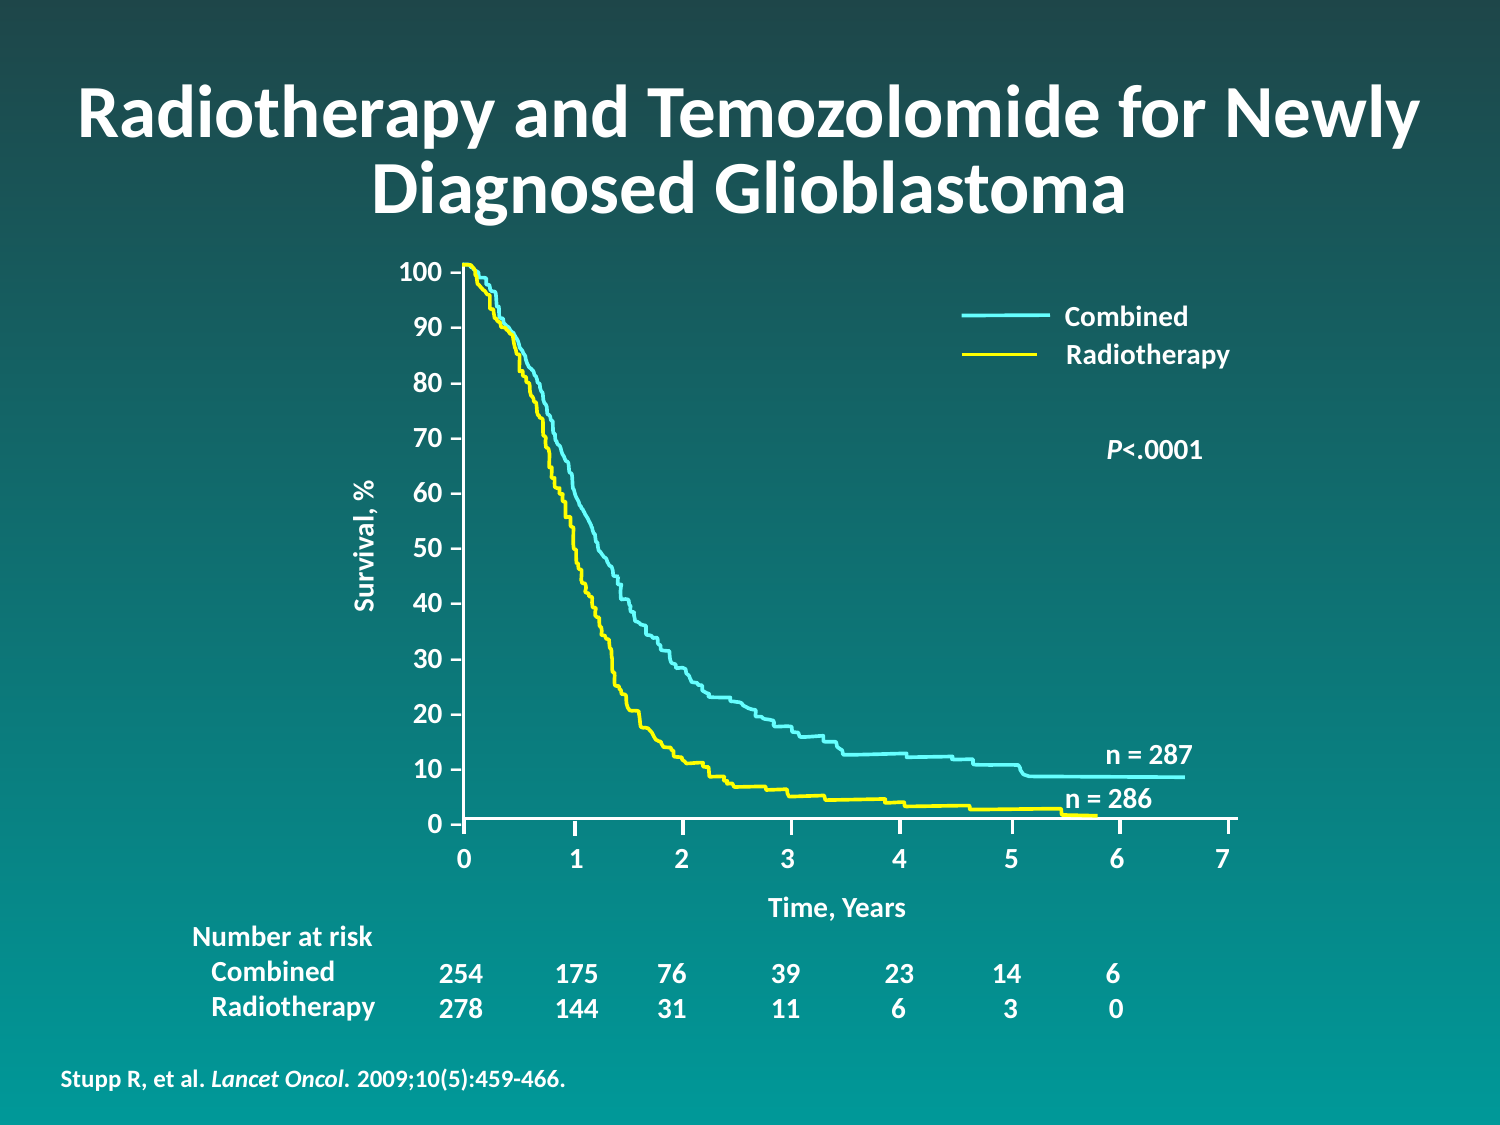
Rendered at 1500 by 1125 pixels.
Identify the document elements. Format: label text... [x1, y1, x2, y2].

text_box [477, 268, 619, 579]
text_box P<.0001 [1091, 423, 1267, 474]
text_box Radiotherapy [1051, 328, 1277, 378]
text_box Stupp R, et al. Lancet Oncol. 2009;10(5):459-466. [45, 1054, 1500, 1100]
text_box 100 – 90 – 80 – 70 – 60 – 50 – 40 – 30 – 20 – 10 – 0 – [374, 224, 478, 903]
text_box Radiotherapy and Temozolomide for Newly Diagnosed Glioblastoma [0, 68, 1500, 237]
text_box Combined [1050, 290, 1238, 340]
text_box Time, Years [712, 881, 962, 931]
text_box [579, 580, 1098, 818]
text_box n = 287 [1090, 727, 1266, 778]
text_box 0 1 2 3 4 5 6 7 [442, 831, 1305, 882]
text_box Number at risk Combined Radiotherapy [177, 910, 427, 1030]
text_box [466, 820, 478, 828]
text_box n = 286 [1050, 771, 1225, 817]
text_box [615, 576, 1185, 780]
text_box Survival, % [336, 439, 387, 627]
text_box [462, 262, 584, 581]
text_box 254 175 76 39 23 14 6 278 144 31 11 6 3 0 [424, 947, 1266, 1032]
